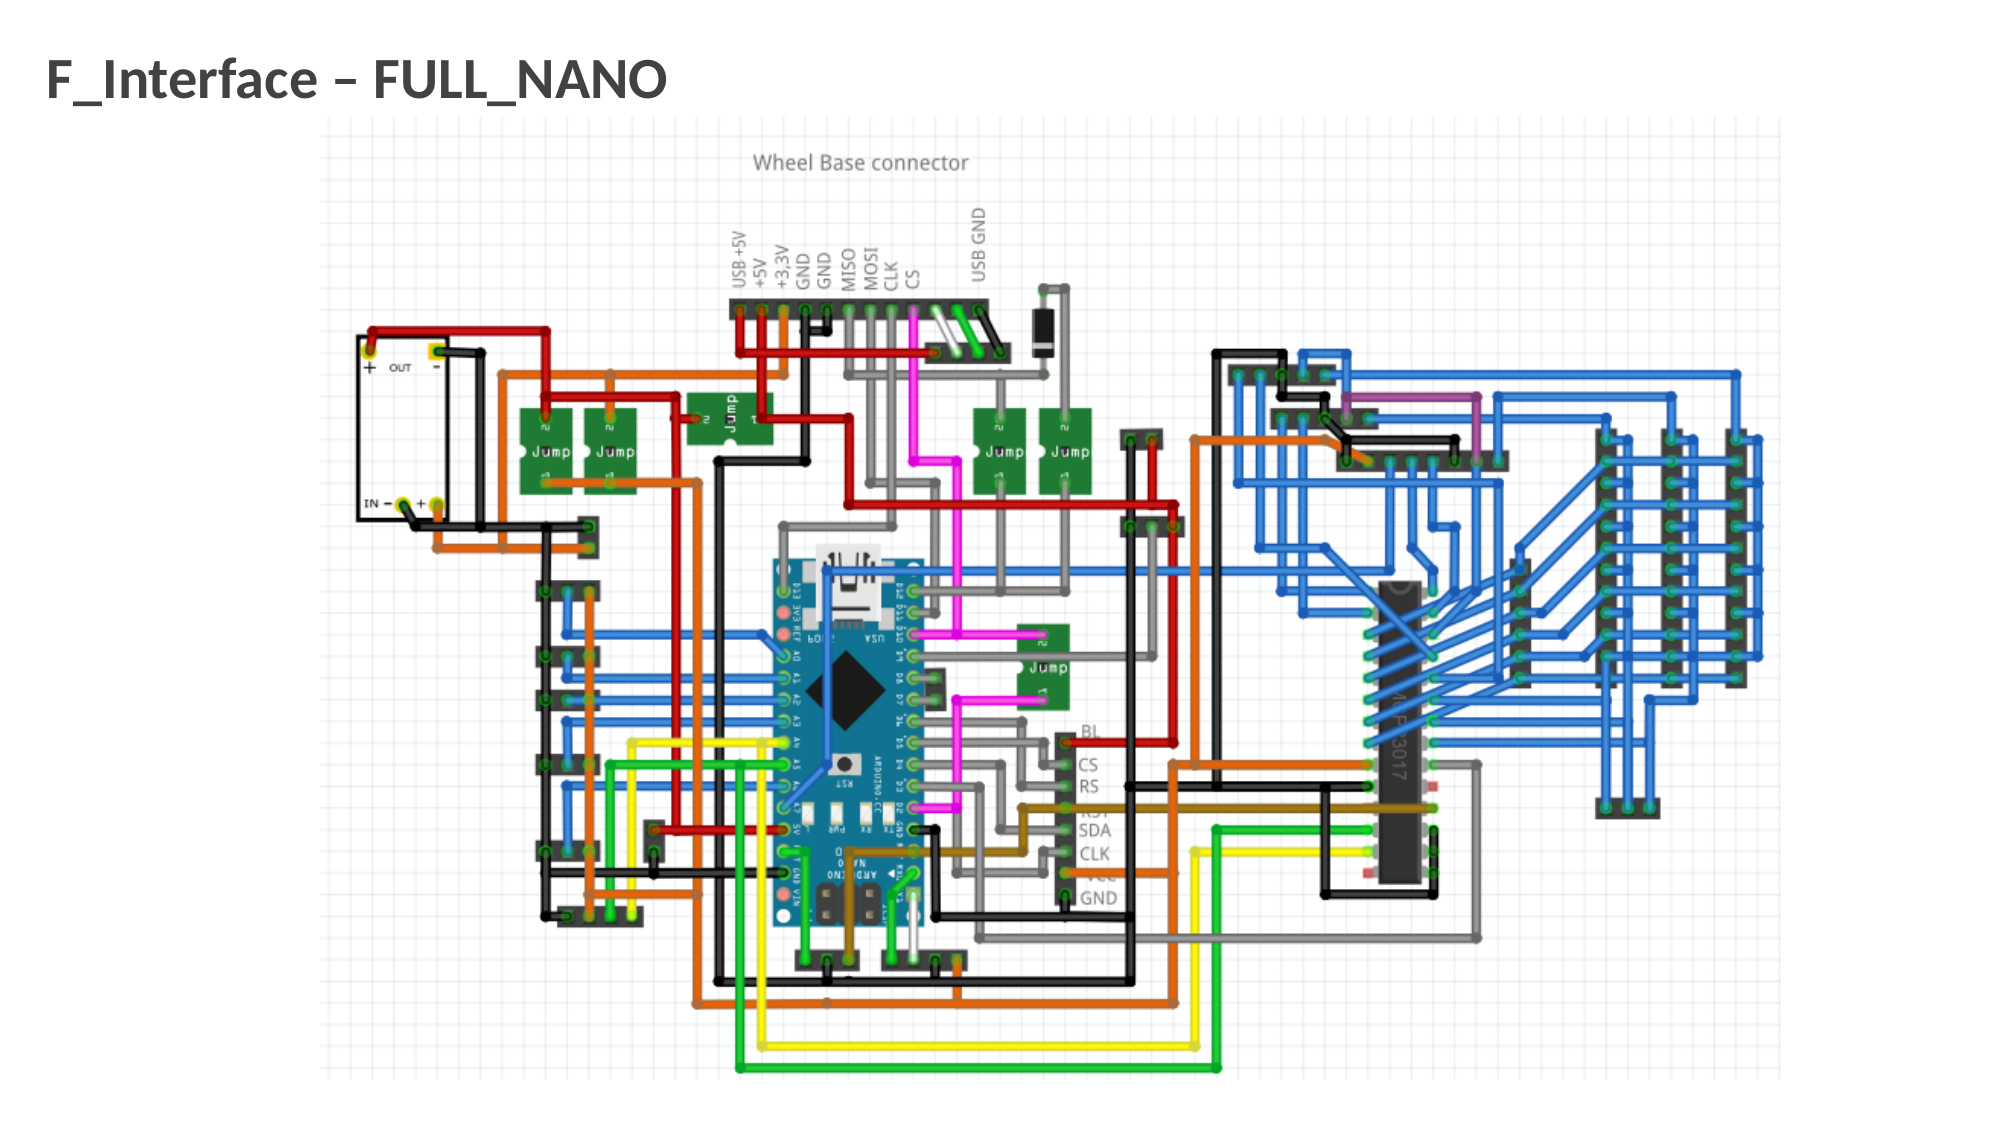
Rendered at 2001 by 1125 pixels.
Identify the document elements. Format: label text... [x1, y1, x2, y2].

text_box F_Interface – FULL_NANO [32, 33, 684, 118]
picture [320, 116, 1781, 1080]
